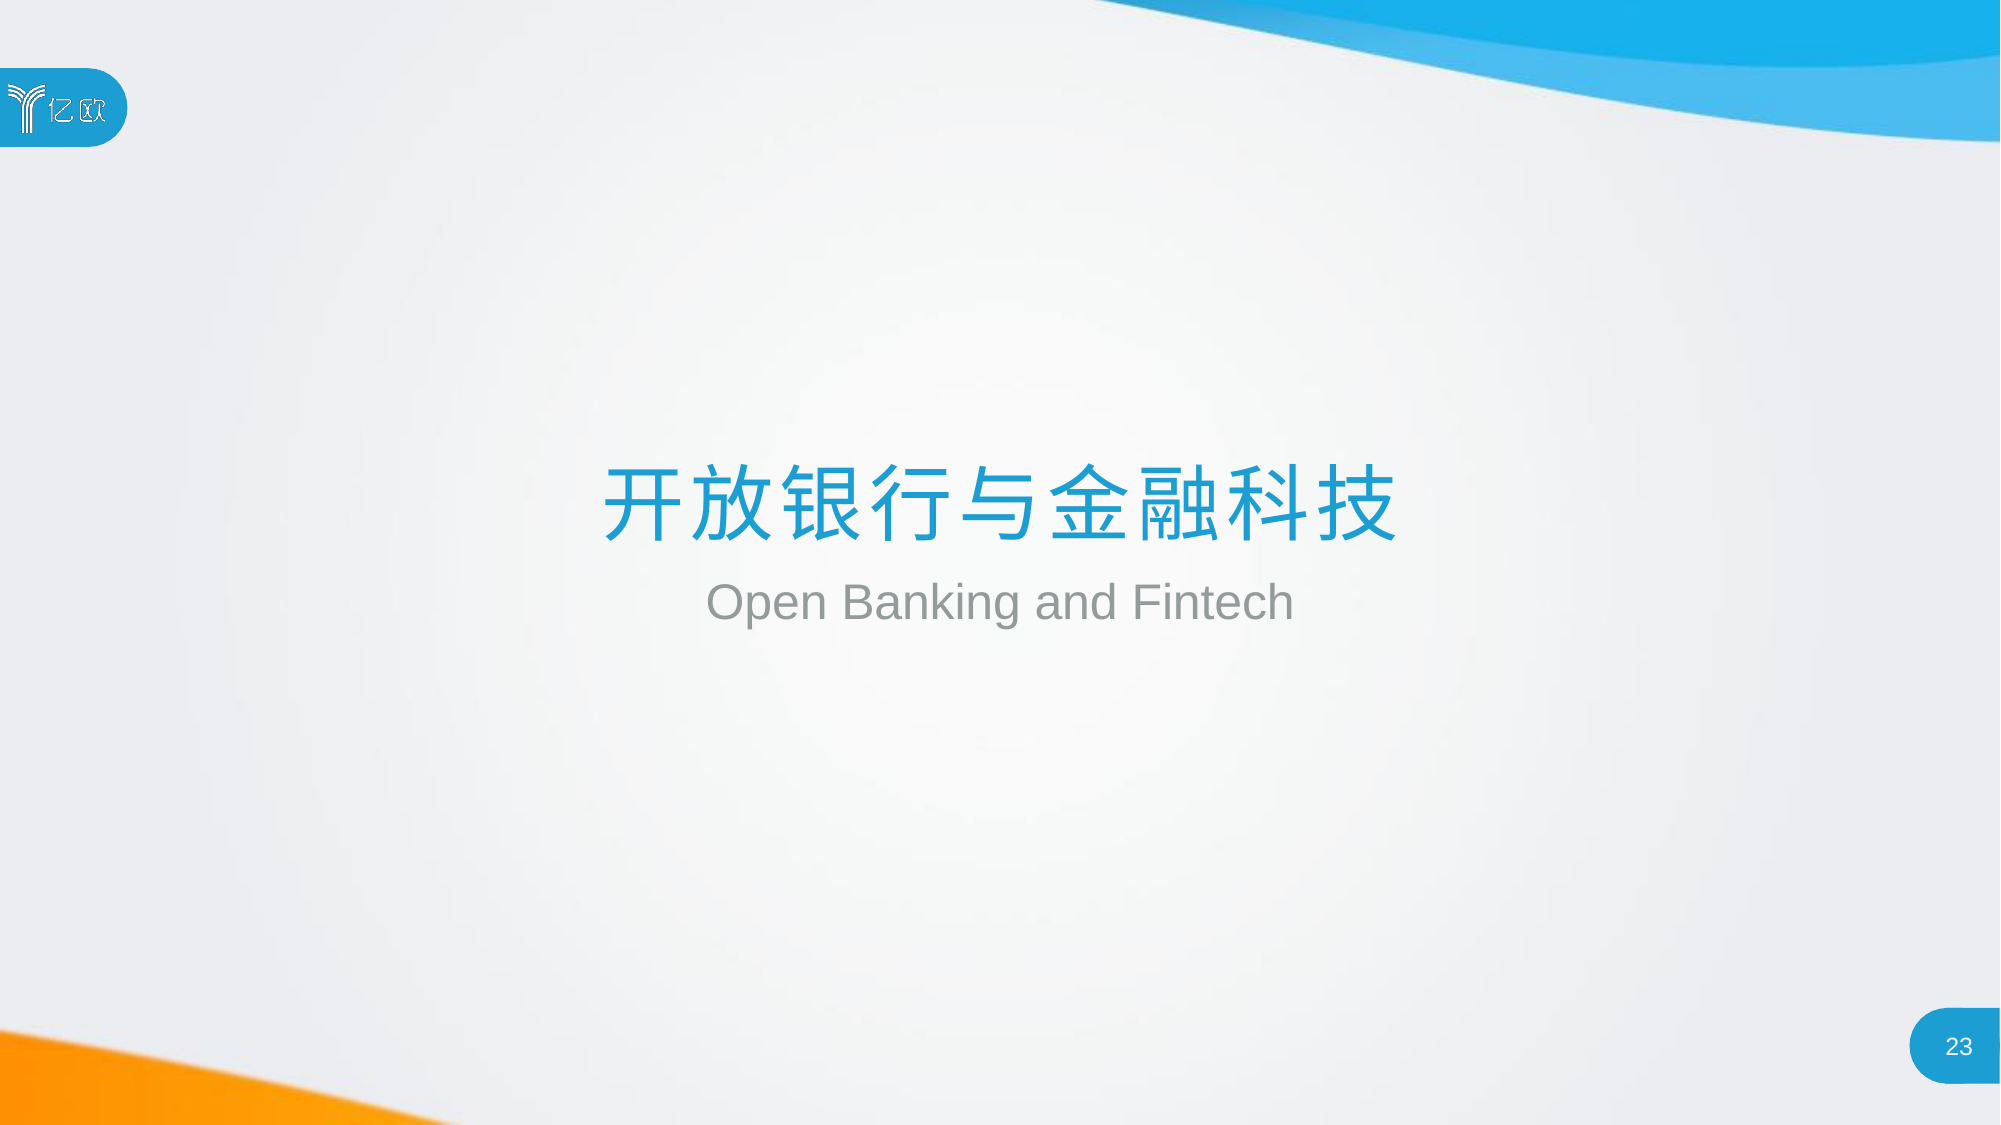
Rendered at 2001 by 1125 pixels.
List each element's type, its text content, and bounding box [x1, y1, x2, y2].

picture [8, 84, 105, 133]
text_box 23 [1943, 1030, 1976, 1061]
title 开放银行与金融科技 Open Banking and Fintech [595, 450, 1405, 639]
picture [0, 0, 2000, 1125]
